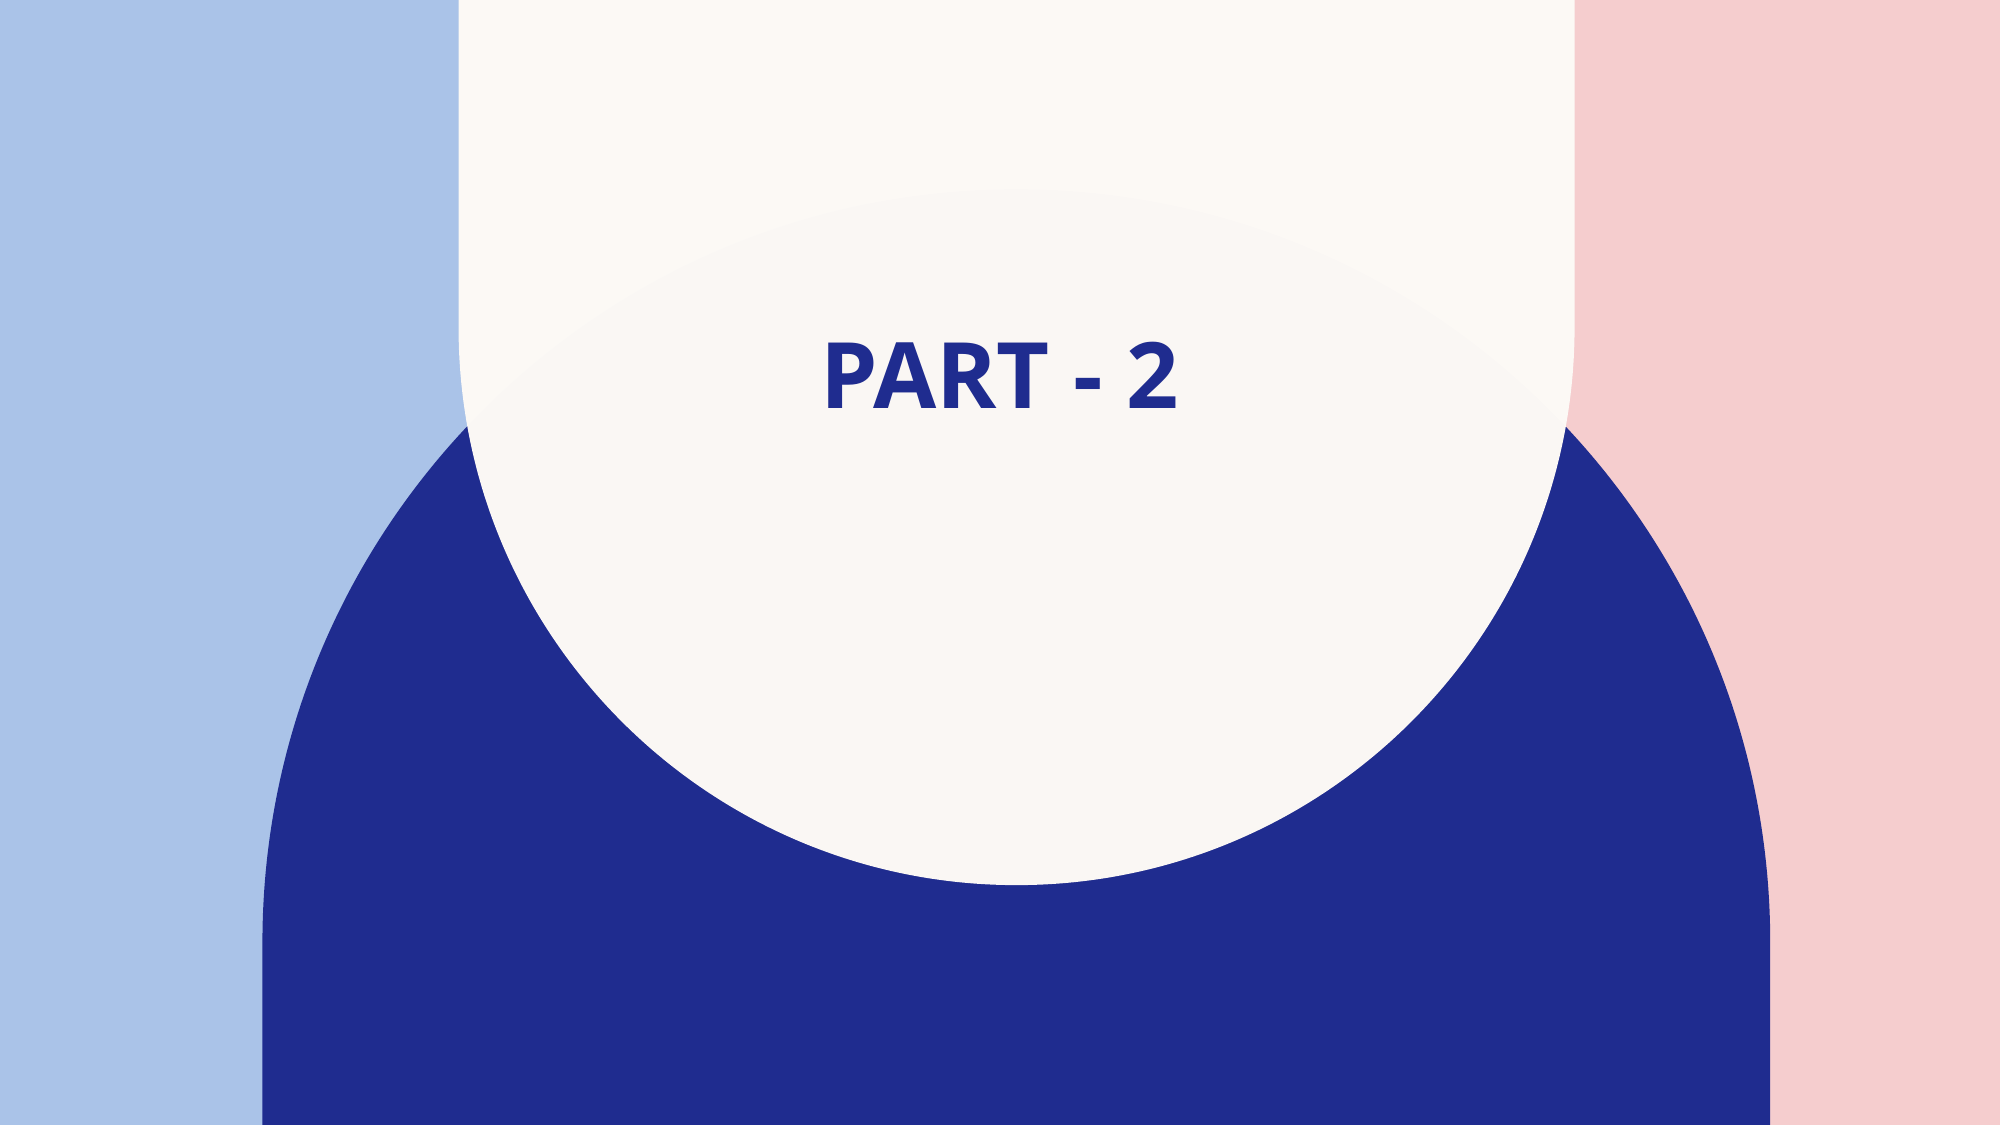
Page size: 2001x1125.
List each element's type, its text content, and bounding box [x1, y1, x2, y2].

title PART - 2 [558, 325, 1442, 527]
